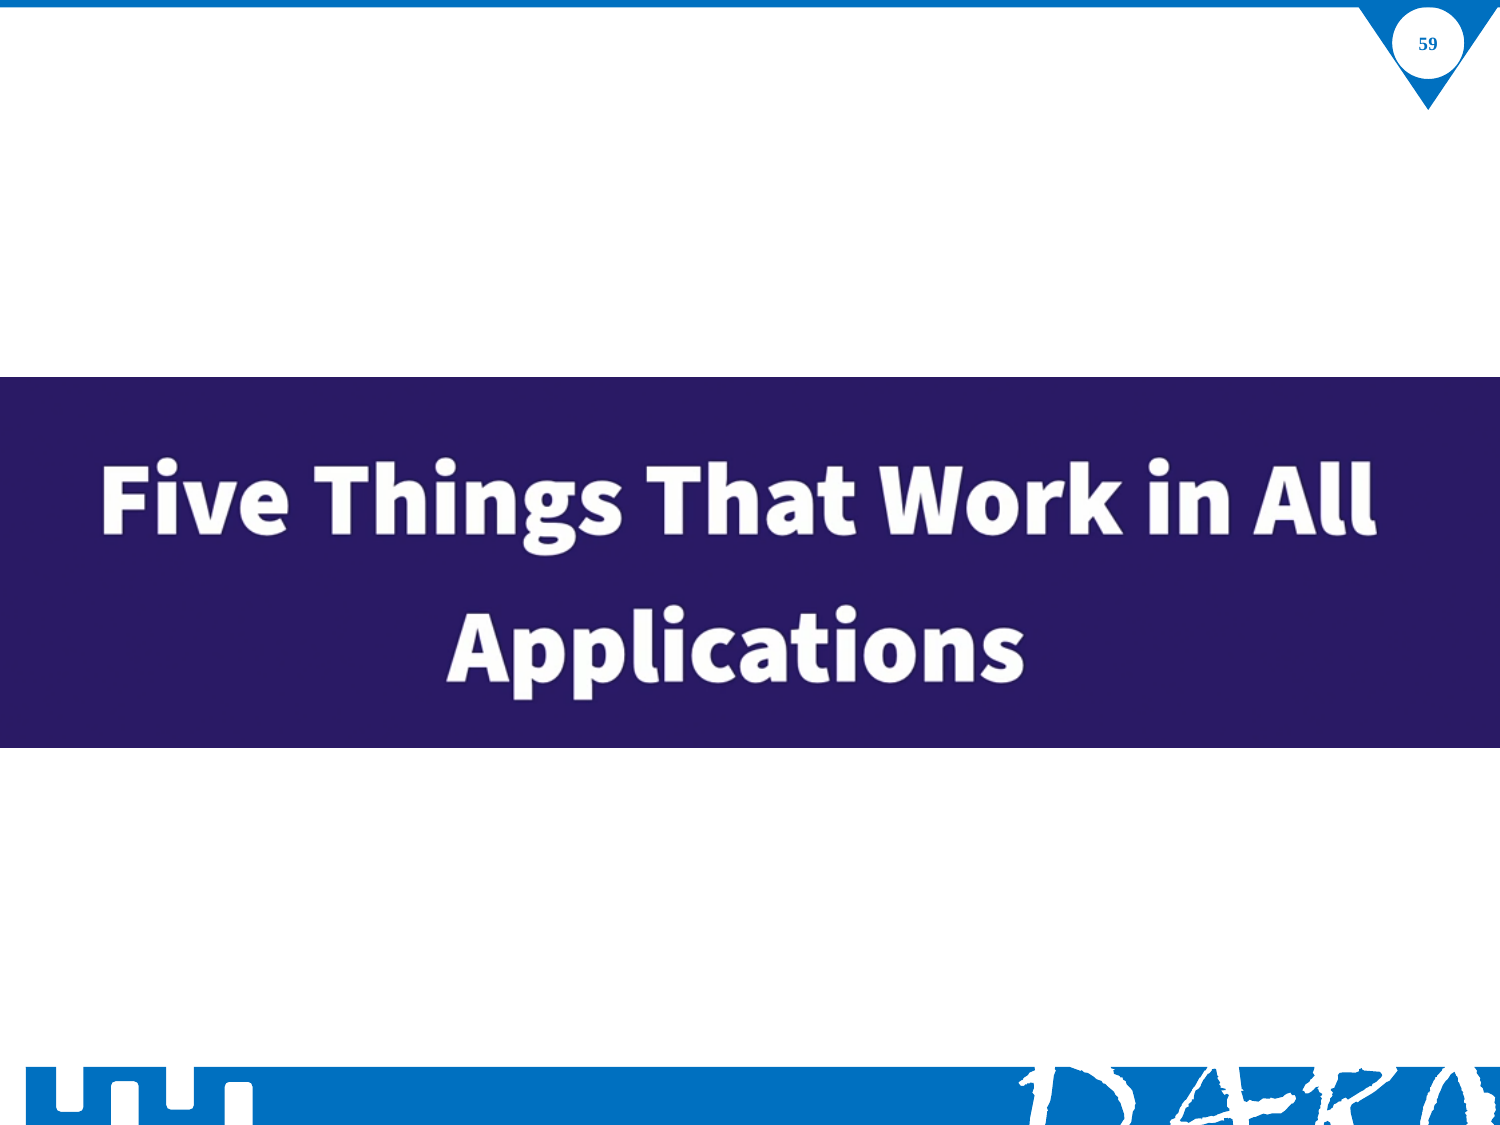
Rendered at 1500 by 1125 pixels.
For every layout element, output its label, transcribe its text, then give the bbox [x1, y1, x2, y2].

picture [0, 377, 1500, 748]
slide_number 59 [1259, 13, 1500, 73]
